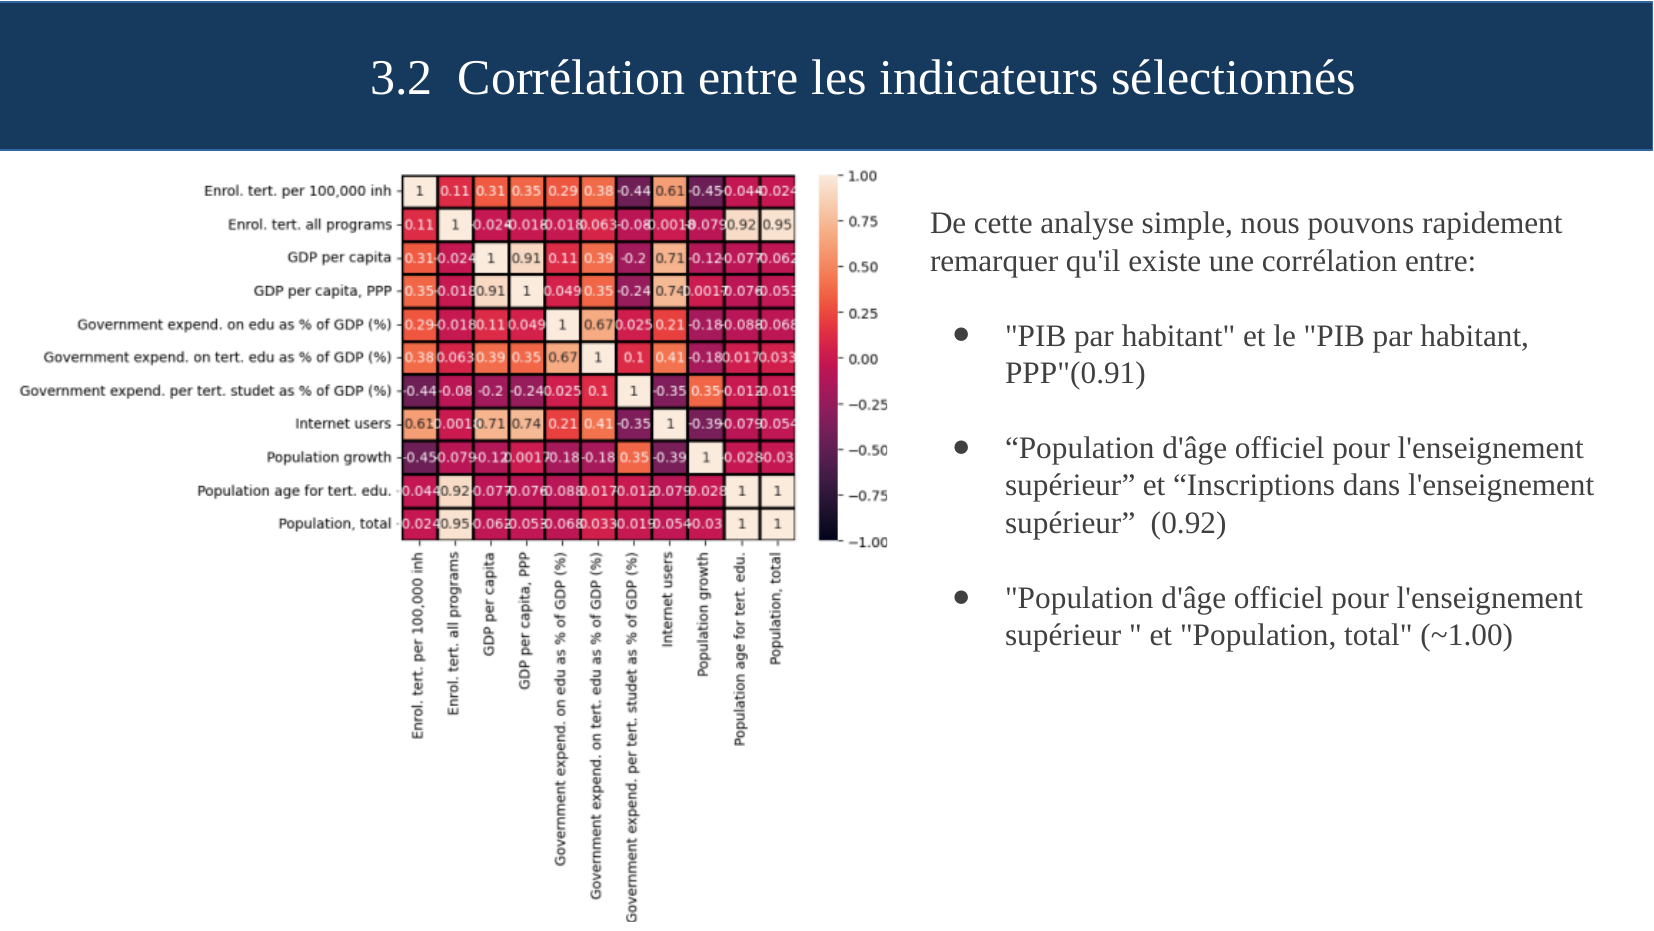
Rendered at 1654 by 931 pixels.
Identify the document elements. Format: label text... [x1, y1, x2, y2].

text_box 3.2 Corrélation entre les indicateurs sélectionnés [0, 7, 1654, 141]
picture [2, 156, 888, 922]
text_box [0, 1, 1653, 7]
text_box [0, 141, 1653, 150]
text_box De cette analyse simple, nous pouvons rapidement remarquer qu'il existe une corrélation entre: "PIB par habitant" et le "PIB par habitant, PPP"(0.91) “Population d'âge officiel pour l'enseignement supérieur” et “Inscriptions dans l'enseignement supérieur” (0.92) "Population d'âge officiel pour l'enseignement supérieur " et "Population, total" (~1.00) [915, 195, 1632, 699]
